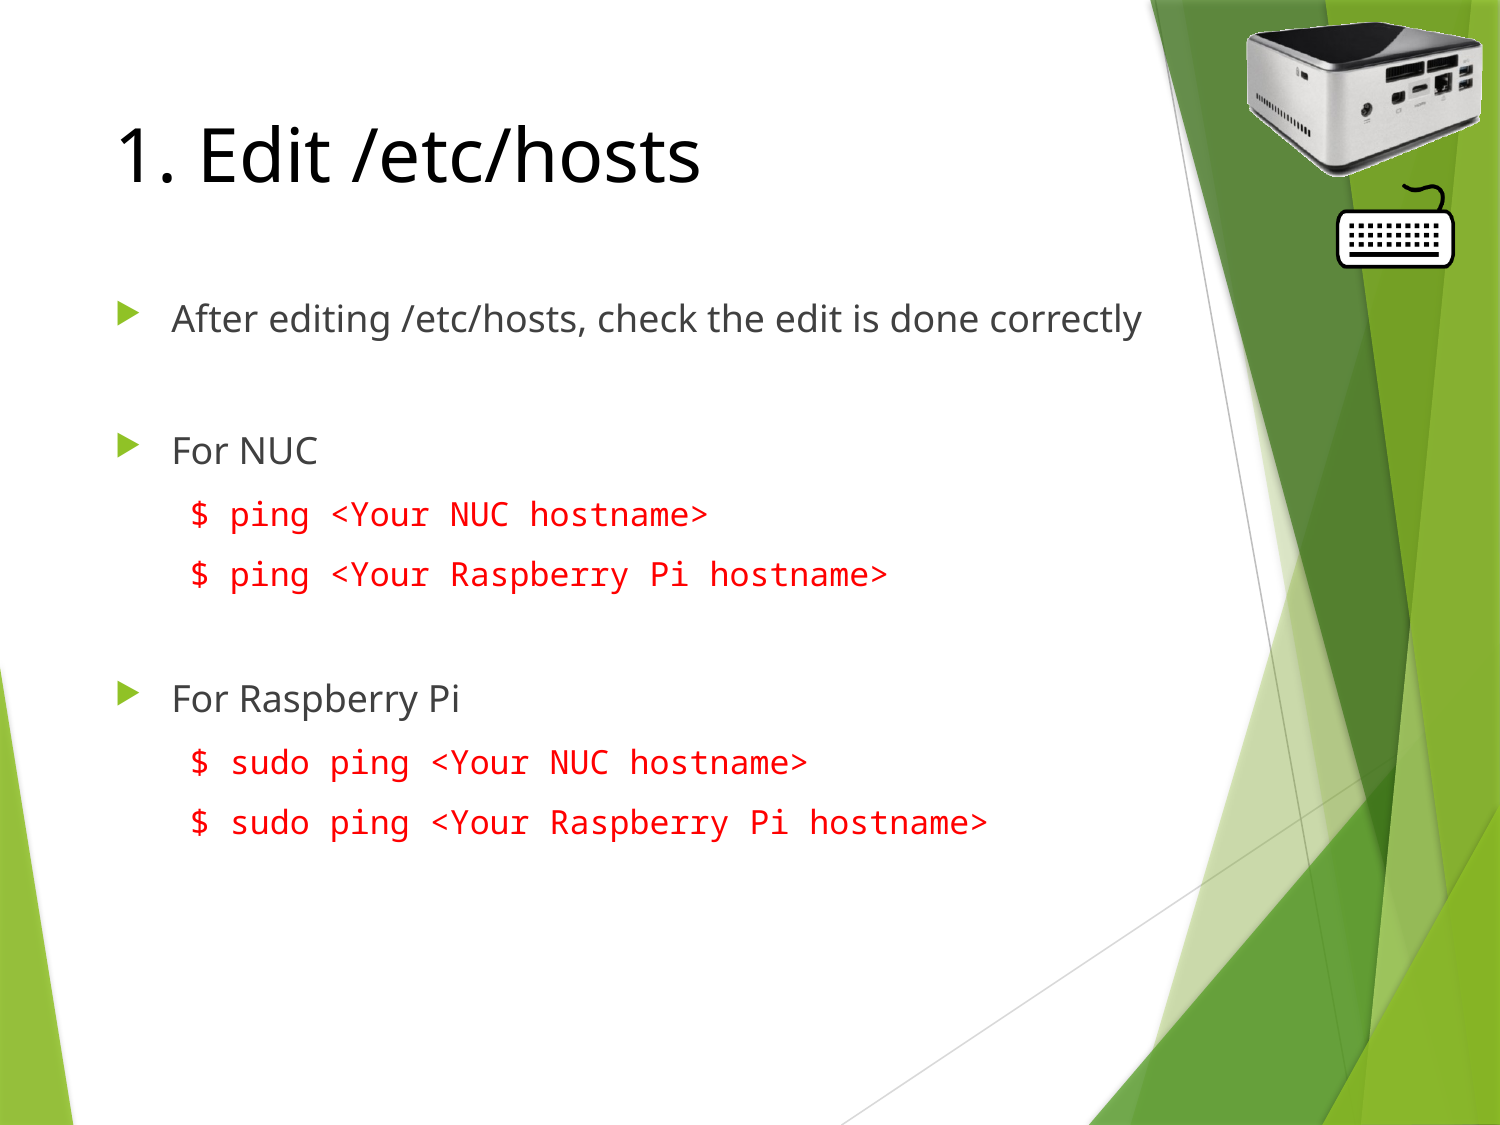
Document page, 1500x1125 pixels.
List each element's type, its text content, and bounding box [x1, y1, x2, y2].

picture [1237, 19, 1485, 319]
list After editing /etc/hosts, check the edit is done correctly For NUC $ ping <Your NUC hostname> $ ping <Your Raspberry Pi hostname> For Raspberry Pi $ sudo ping <Your NUC hostname> $ sudo ping <Your Raspberry Pi hostname> [99, 287, 1263, 925]
title 1. Edit /etc/hosts [99, 99, 1142, 287]
